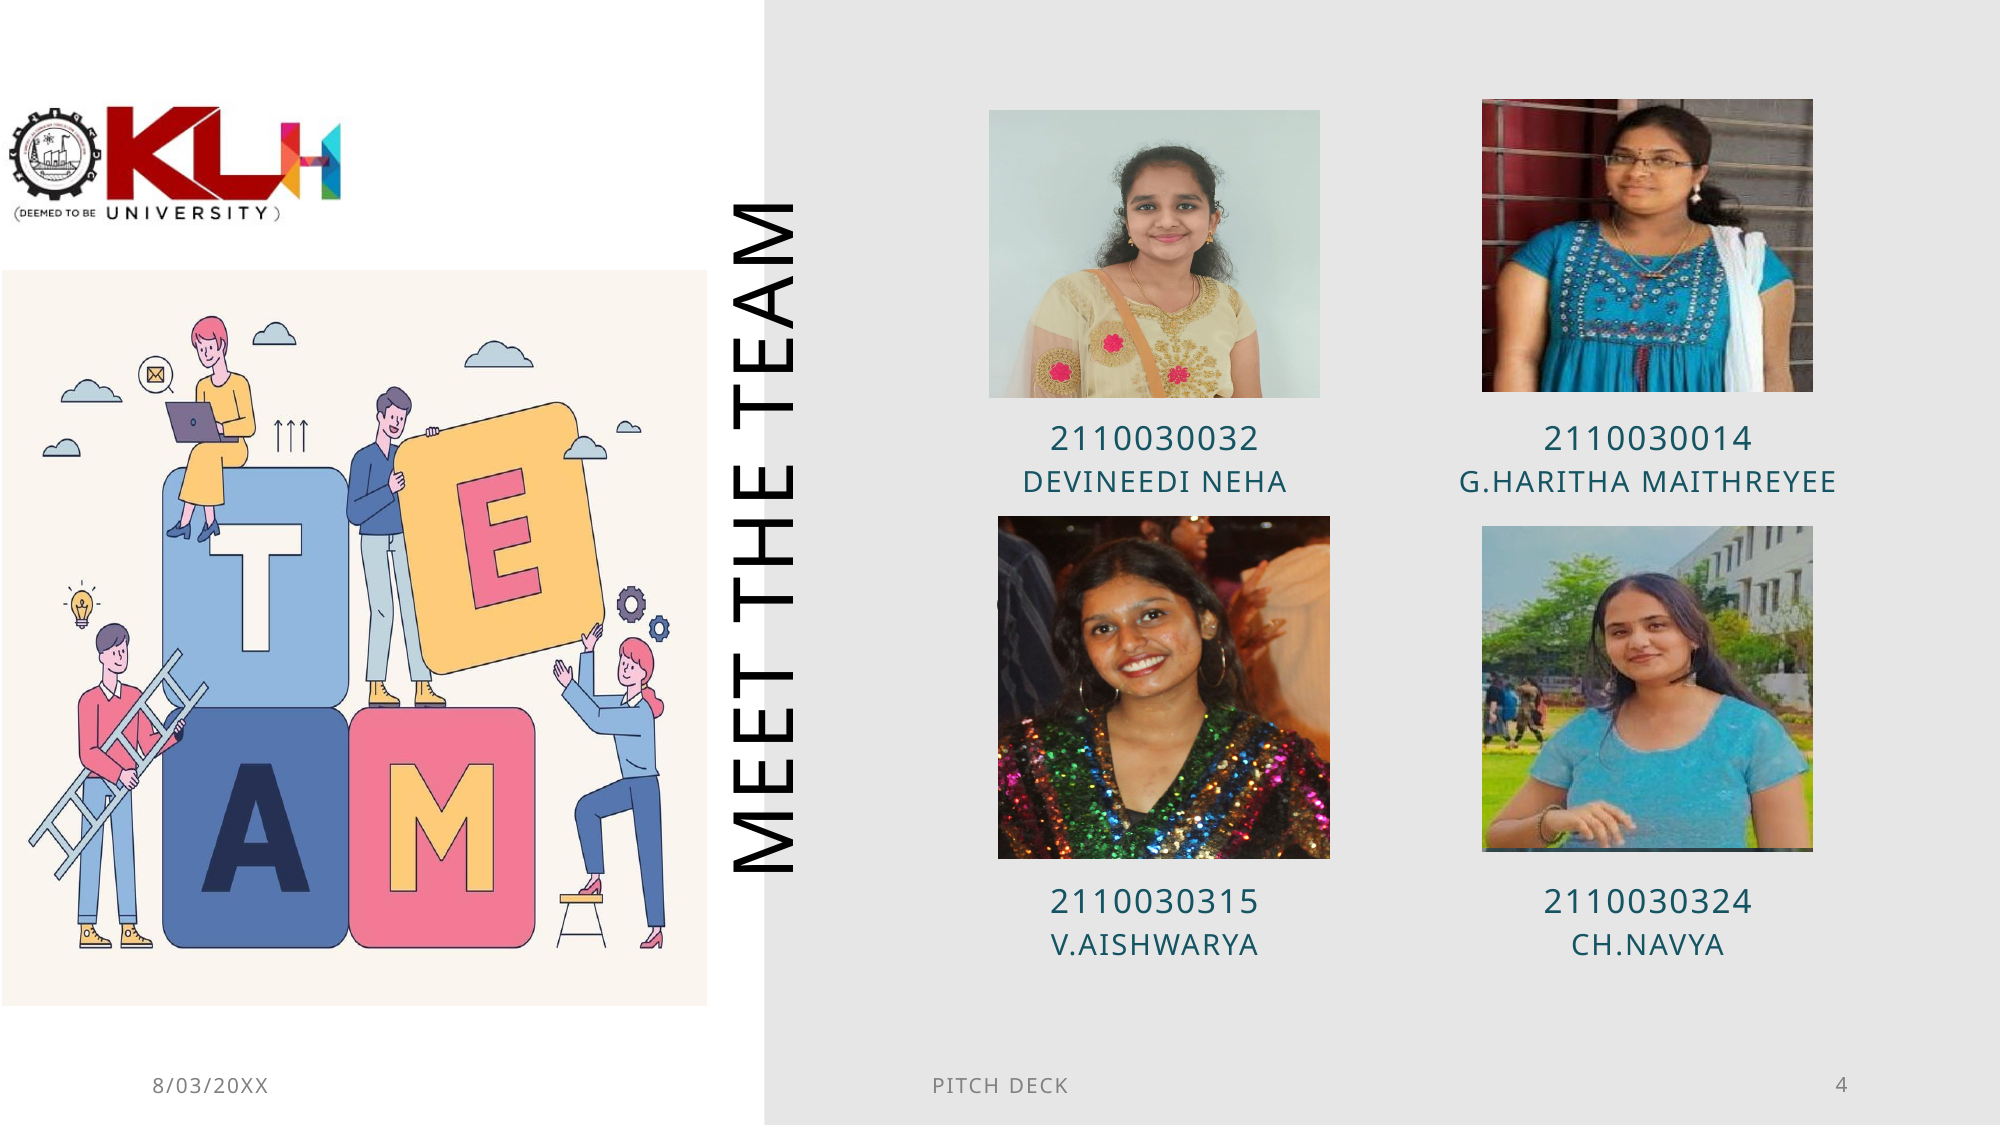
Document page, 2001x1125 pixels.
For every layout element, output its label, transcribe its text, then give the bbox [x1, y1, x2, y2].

picture [1706, 367, 1712, 392]
picture [1482, 99, 1813, 392]
picture [1564, 354, 1570, 372]
list 2110030014 [1443, 397, 1852, 459]
picture [1482, 526, 1813, 852]
list 2110030032​​ [950, 398, 1359, 459]
picture [1573, 342, 1581, 376]
slide_number 4 [1412, 1068, 1863, 1103]
list 2110030315​​ [950, 861, 1359, 922]
picture [1619, 355, 1623, 392]
list V.AISHWARYA [950, 922, 1359, 995]
list DEVINEEDI NEHA [950, 459, 1359, 532]
list CH.NAVYA [1443, 922, 1852, 994]
list G.HARITHA MAITHREYEE [1443, 459, 1852, 531]
picture [1686, 356, 1691, 392]
picture [1610, 373, 1615, 392]
picture [2, 0, 352, 260]
picture [989, 516, 1330, 859]
list 2110030324​ [1443, 860, 1852, 922]
picture [989, 110, 1320, 399]
picture [2, 270, 707, 1006]
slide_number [137, 1068, 588, 1103]
footer PITCH DECK [662, 1068, 1338, 1103]
title Meet the team [681, 136, 858, 942]
picture [1606, 361, 1616, 372]
